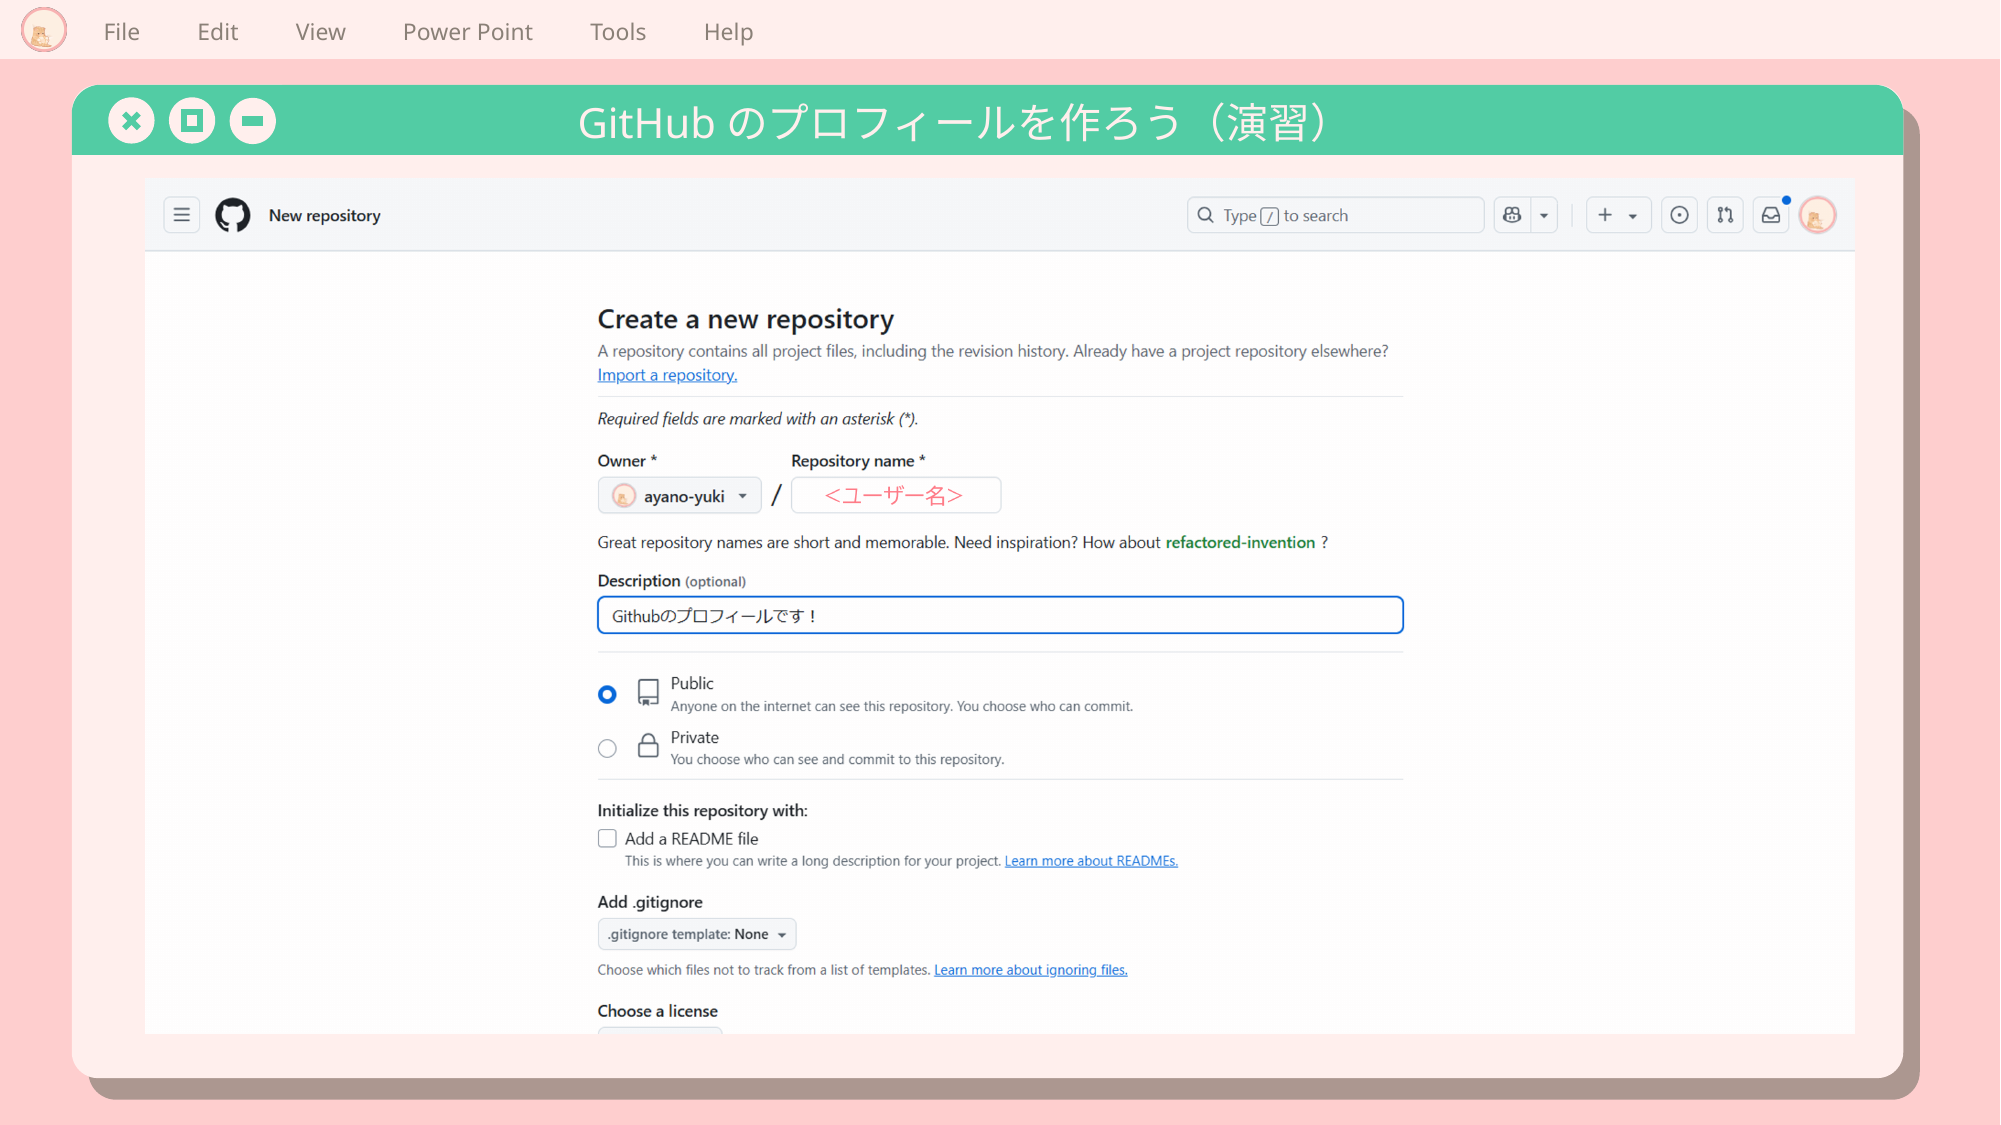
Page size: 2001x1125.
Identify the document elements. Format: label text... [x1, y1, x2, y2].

picture [21, 7, 67, 52]
title GitHubのプロフィールを作ろう（演習） [307, 91, 1622, 160]
picture [144, 178, 1855, 1035]
